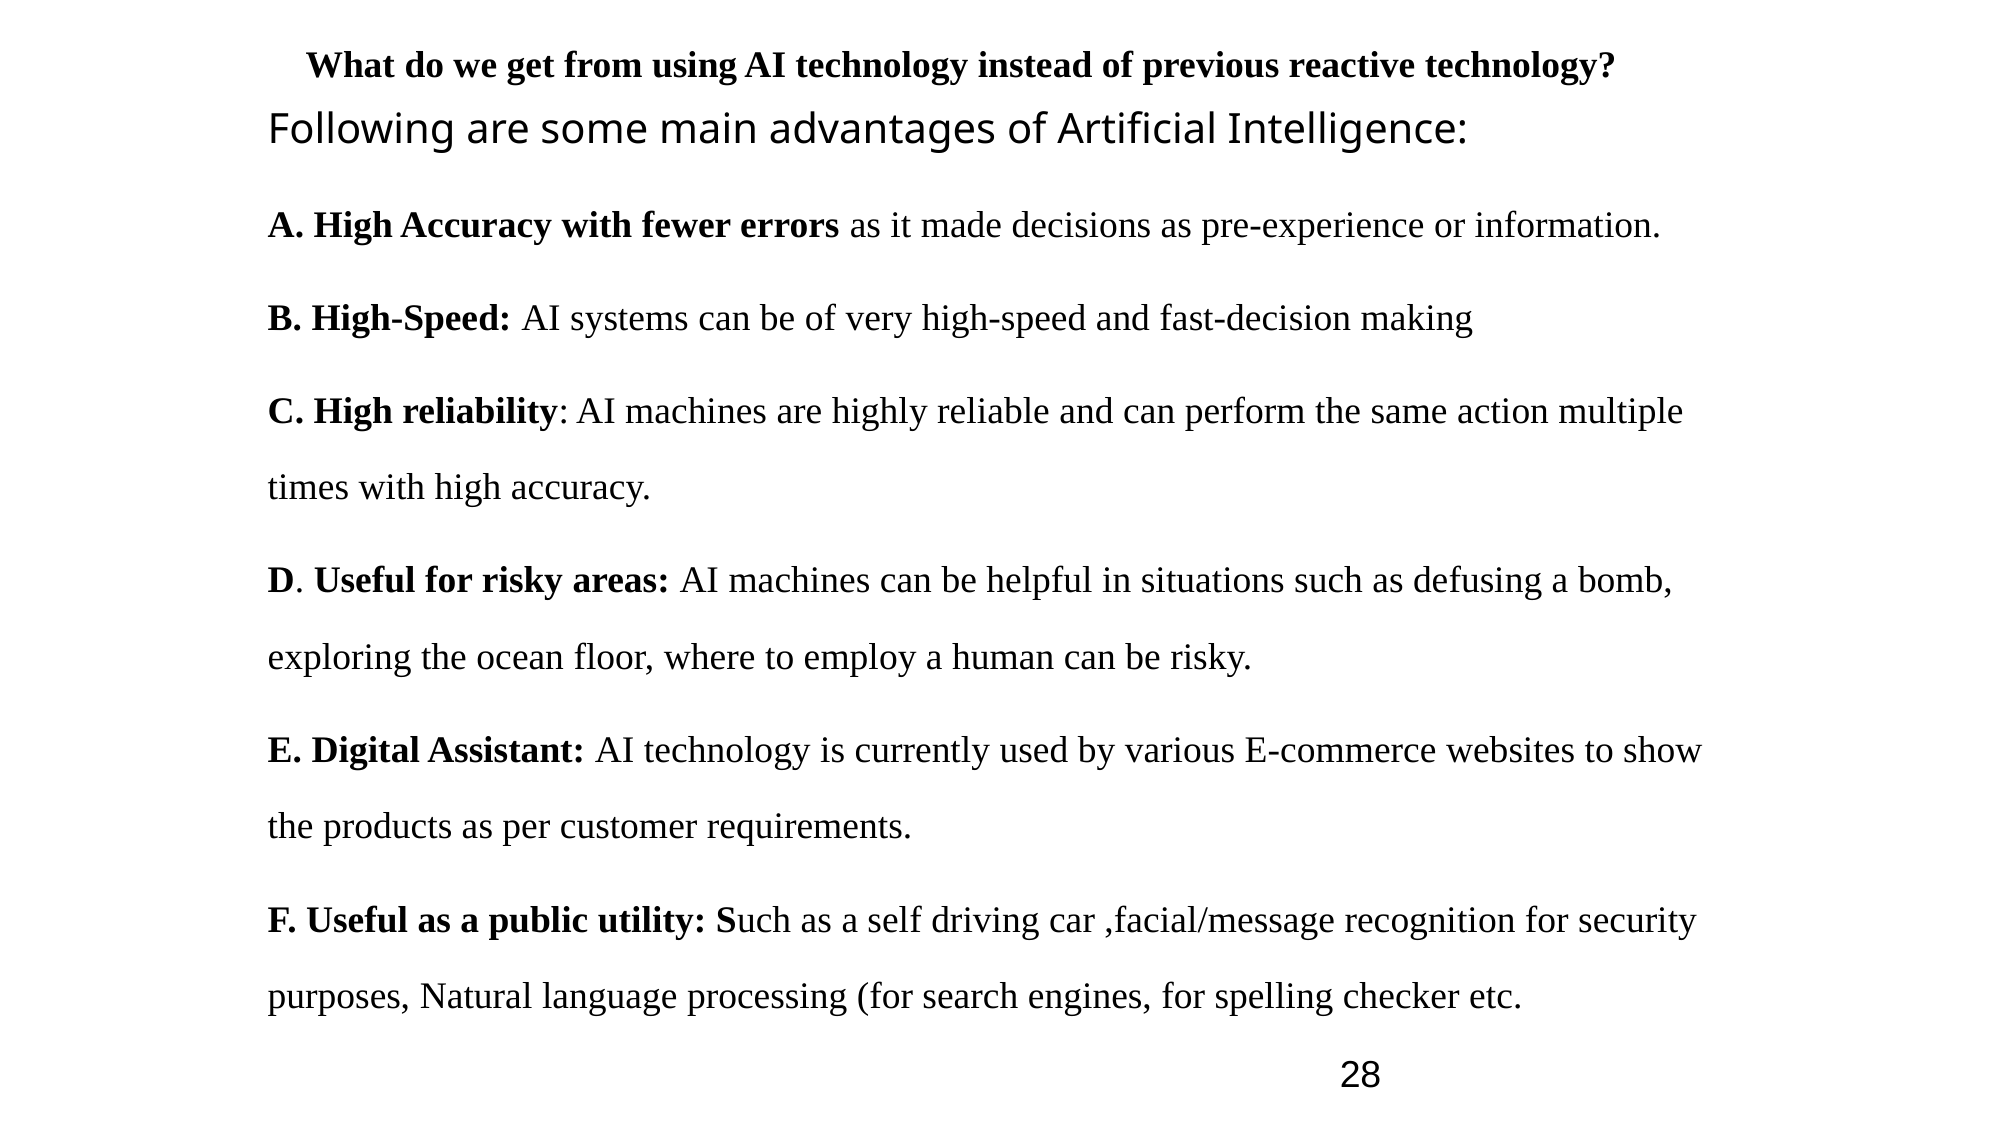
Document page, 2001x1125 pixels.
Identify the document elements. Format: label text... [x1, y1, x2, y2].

list What do we get from using AI technology instead of previous reactive technology? Following are some main advantages of Artificial Intelligence: A. High Accuracy with fewer errors as it made decisions as pre-experience or information. B. High-Speed: AI systems can be of very high-speed and fast-decision making C. High reliability: AI machines are highly reliable and can perform the same action multiple times with high accuracy. D. Useful for risky areas: AI machines can be helpful in situations such as defusing a bomb, exploring the ocean floor, where to employ a human can be risky. E. Digital Assistant: AI technology is currently used by various E-commerce websites to show the products as per customer requirements. F. Useful as a public utility: Such as a self driving car ,facial/message recognition for security purposes, Natural language processing (for search engines, for spelling checker etc. [252, 0, 1753, 1125]
slide_number 28 [1324, 1042, 1676, 1103]
